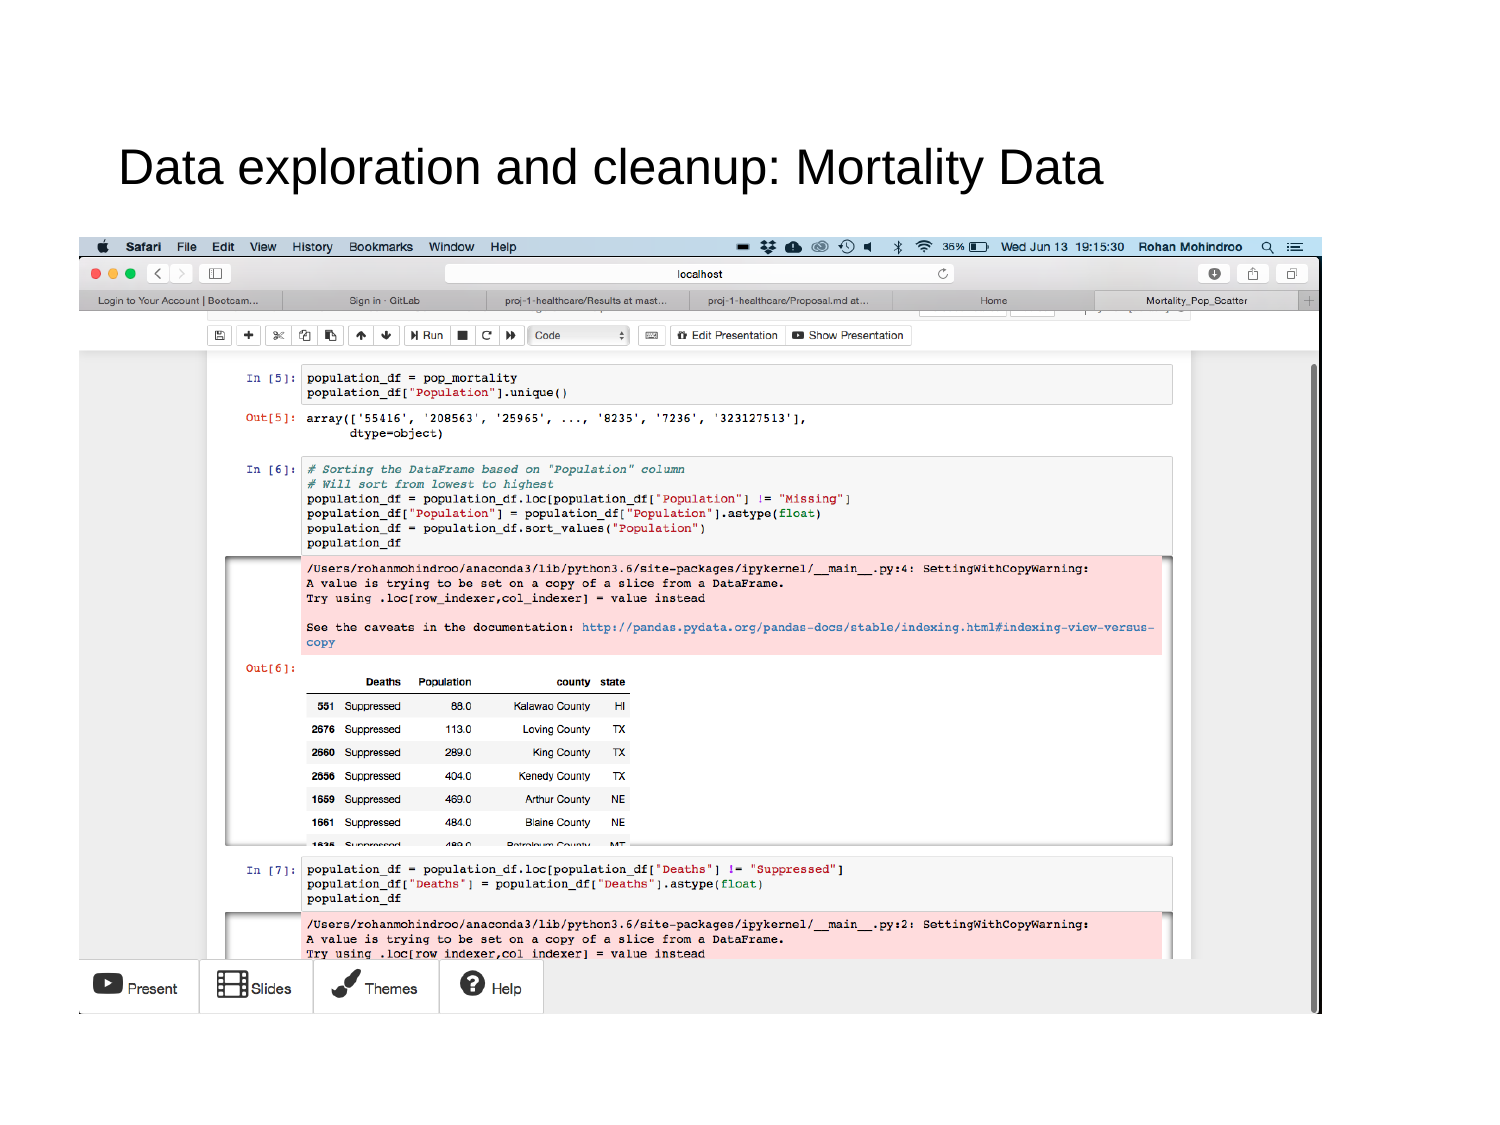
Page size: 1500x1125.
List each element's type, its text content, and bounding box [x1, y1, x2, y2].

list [79, 237, 1322, 1014]
title Data exploration and cleanup: Mortality Data [103, 59, 1397, 278]
